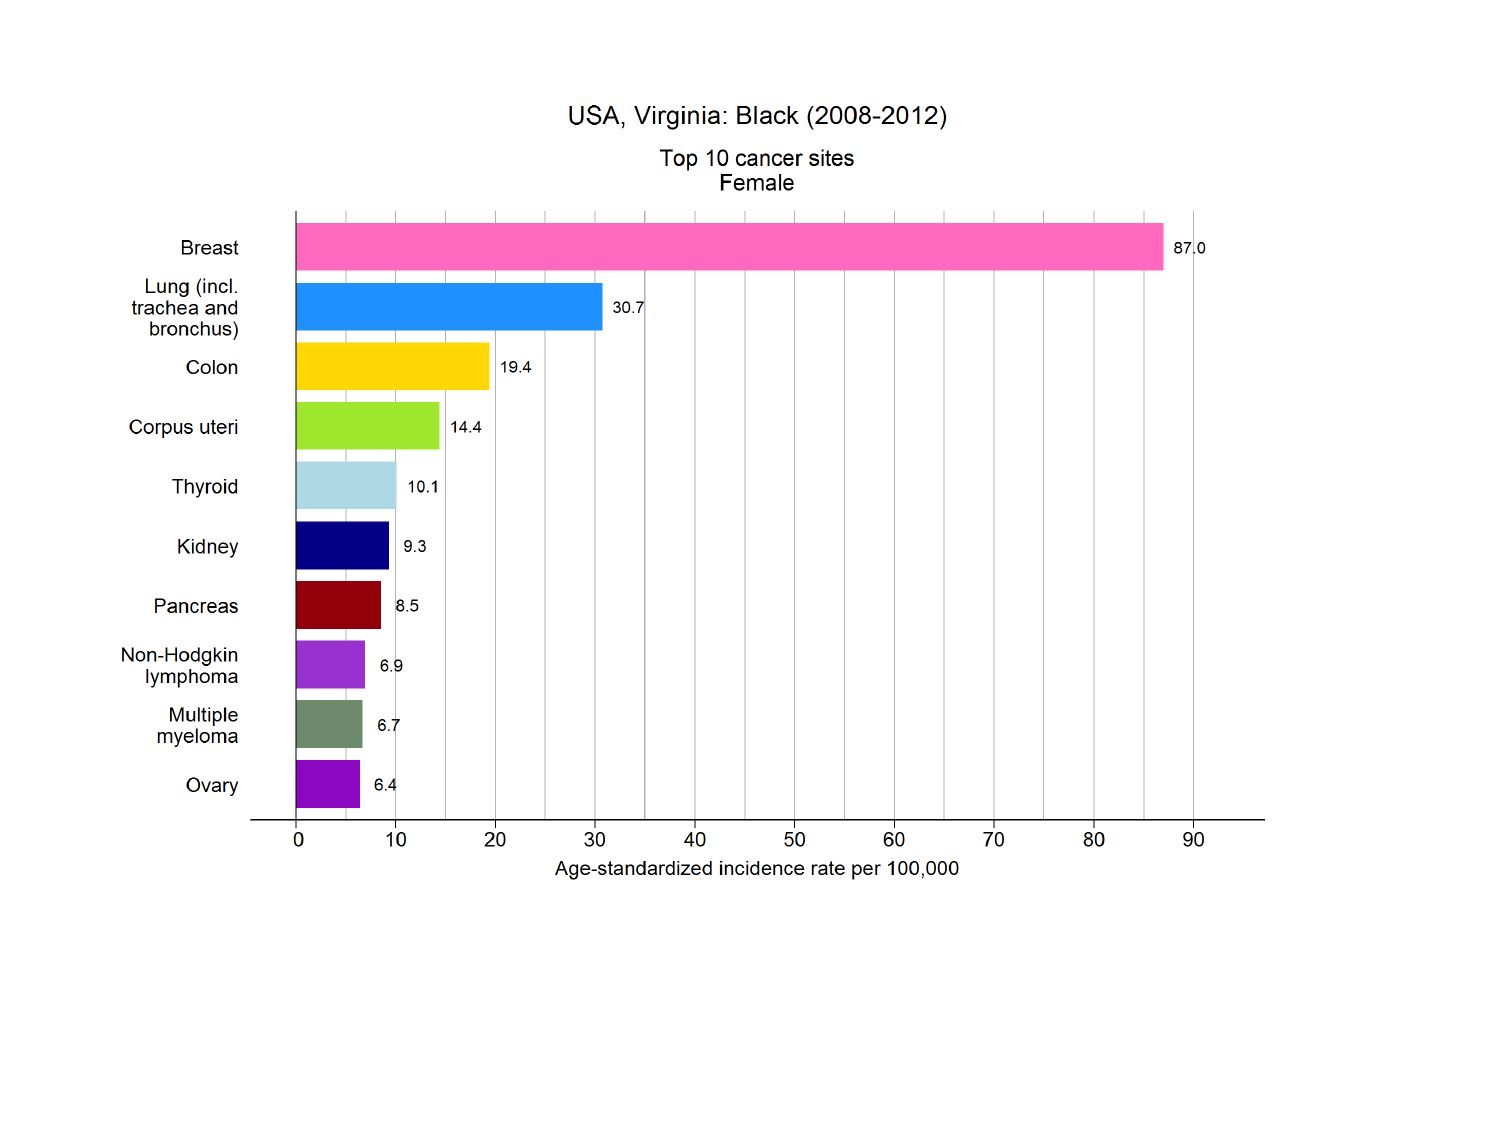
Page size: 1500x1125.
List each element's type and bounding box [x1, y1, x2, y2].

list [91, 67, 1293, 917]
